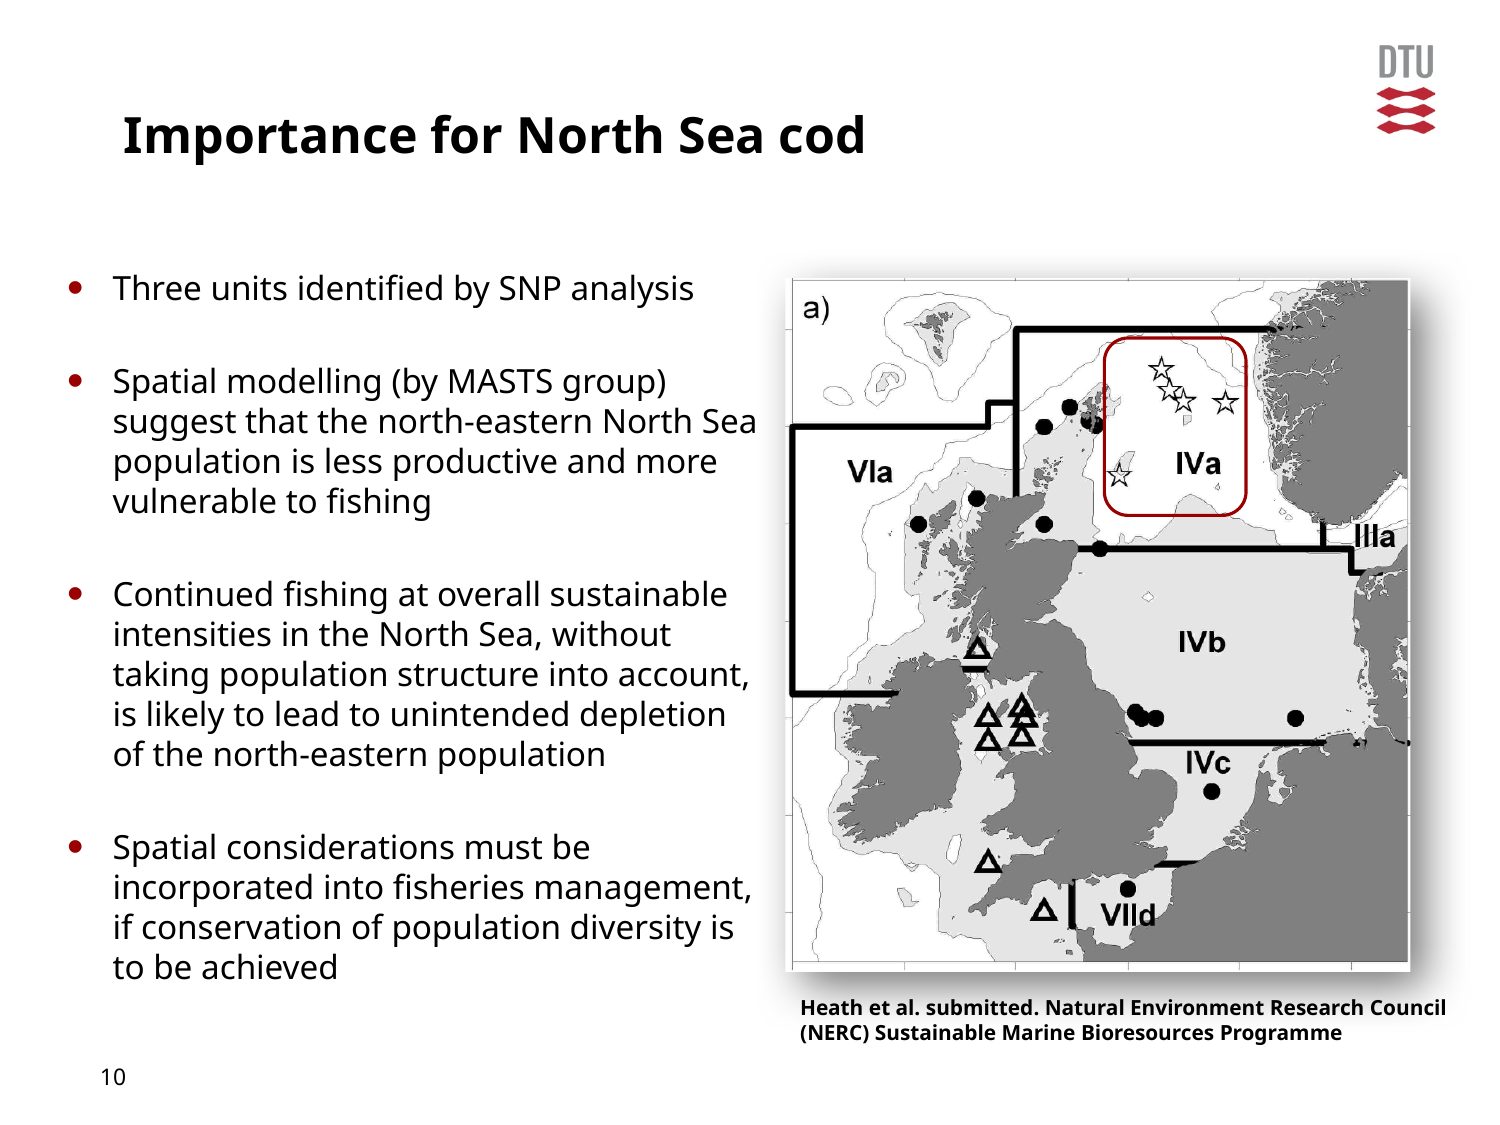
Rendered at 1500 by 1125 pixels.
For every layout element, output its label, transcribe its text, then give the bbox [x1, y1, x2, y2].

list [785, 278, 1411, 972]
title Importance for North Sea cod [123, 77, 1034, 165]
list Three units identified by SNP analysis Spatial modelling (by MASTS group) suggest that the north-eastern North Sea population is less productive and more vulnerable to fishing Continued fishing at overall sustainable intensities in the North Sea, without taking population structure into account, is likely to lead to unintended depletion of the north-eastern population Spatial considerations must be incorporated into fisheries management, if conservation of population diversity is to be achieved [52, 266, 763, 1052]
picture [1356, 45, 1436, 134]
text_box Heath et al. submitted. Natural Environment Research Council (NERC) Sustainable Marine Bioresources Programme [785, 987, 1500, 1053]
